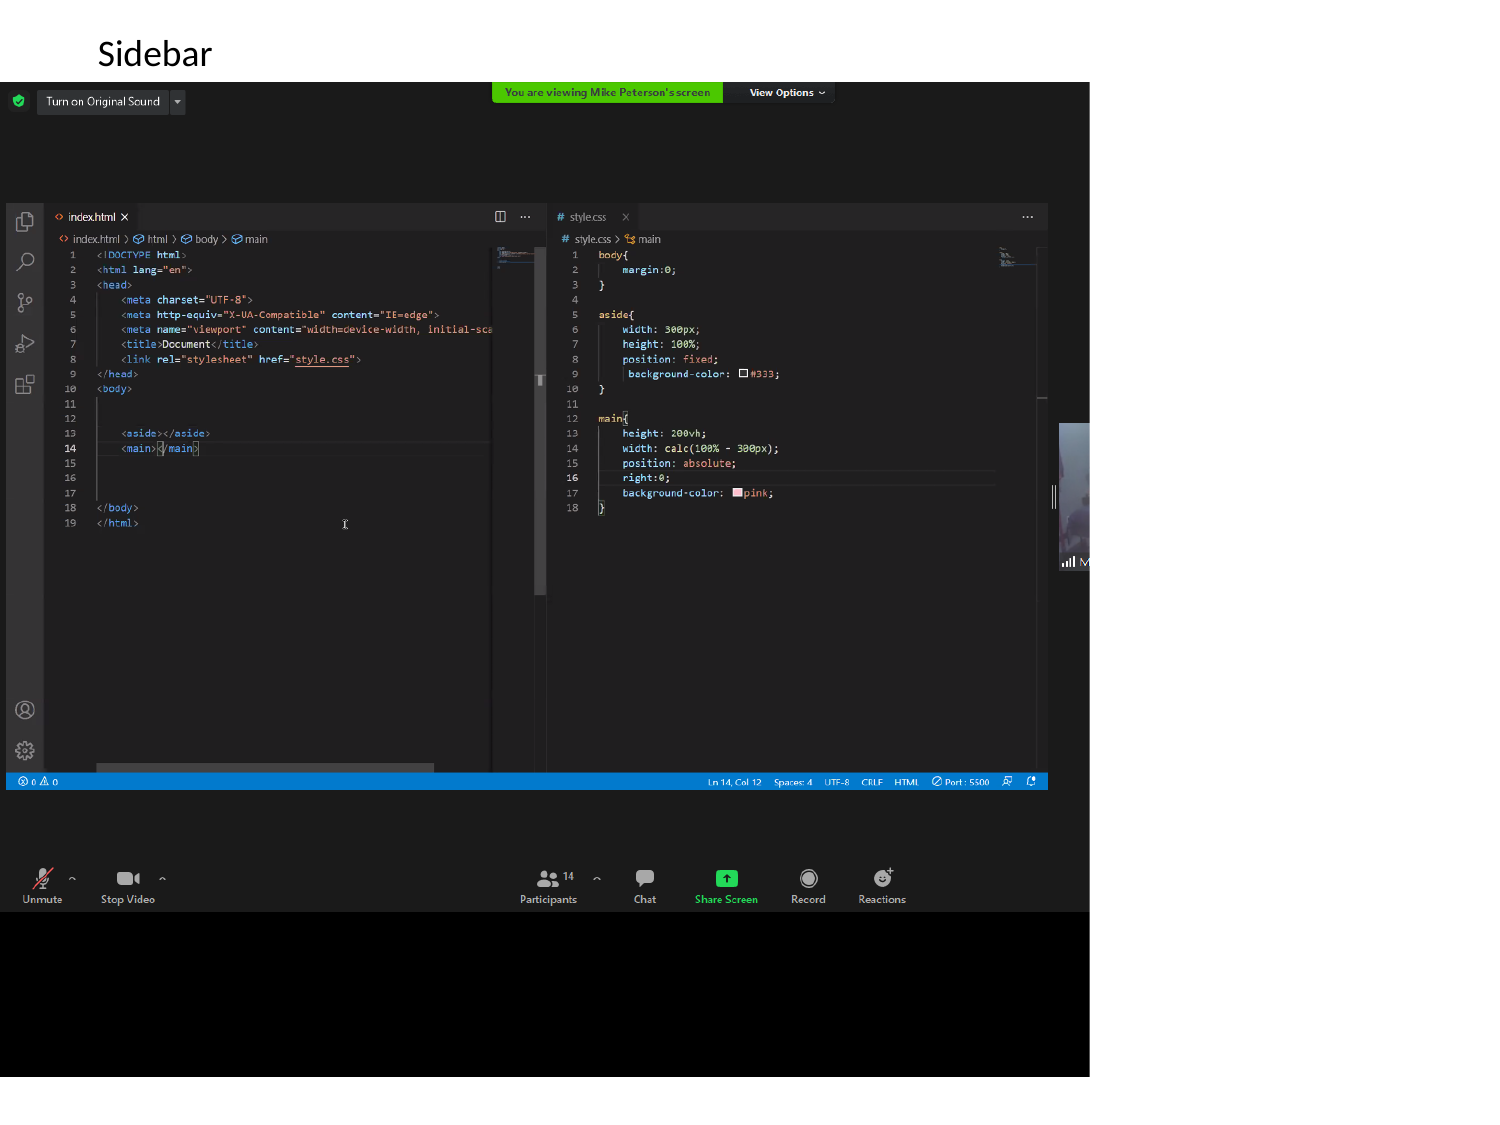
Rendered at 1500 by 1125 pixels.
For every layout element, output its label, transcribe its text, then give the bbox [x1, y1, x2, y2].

picture [0, 82, 1090, 1077]
text_box Sidebar [83, 21, 422, 82]
